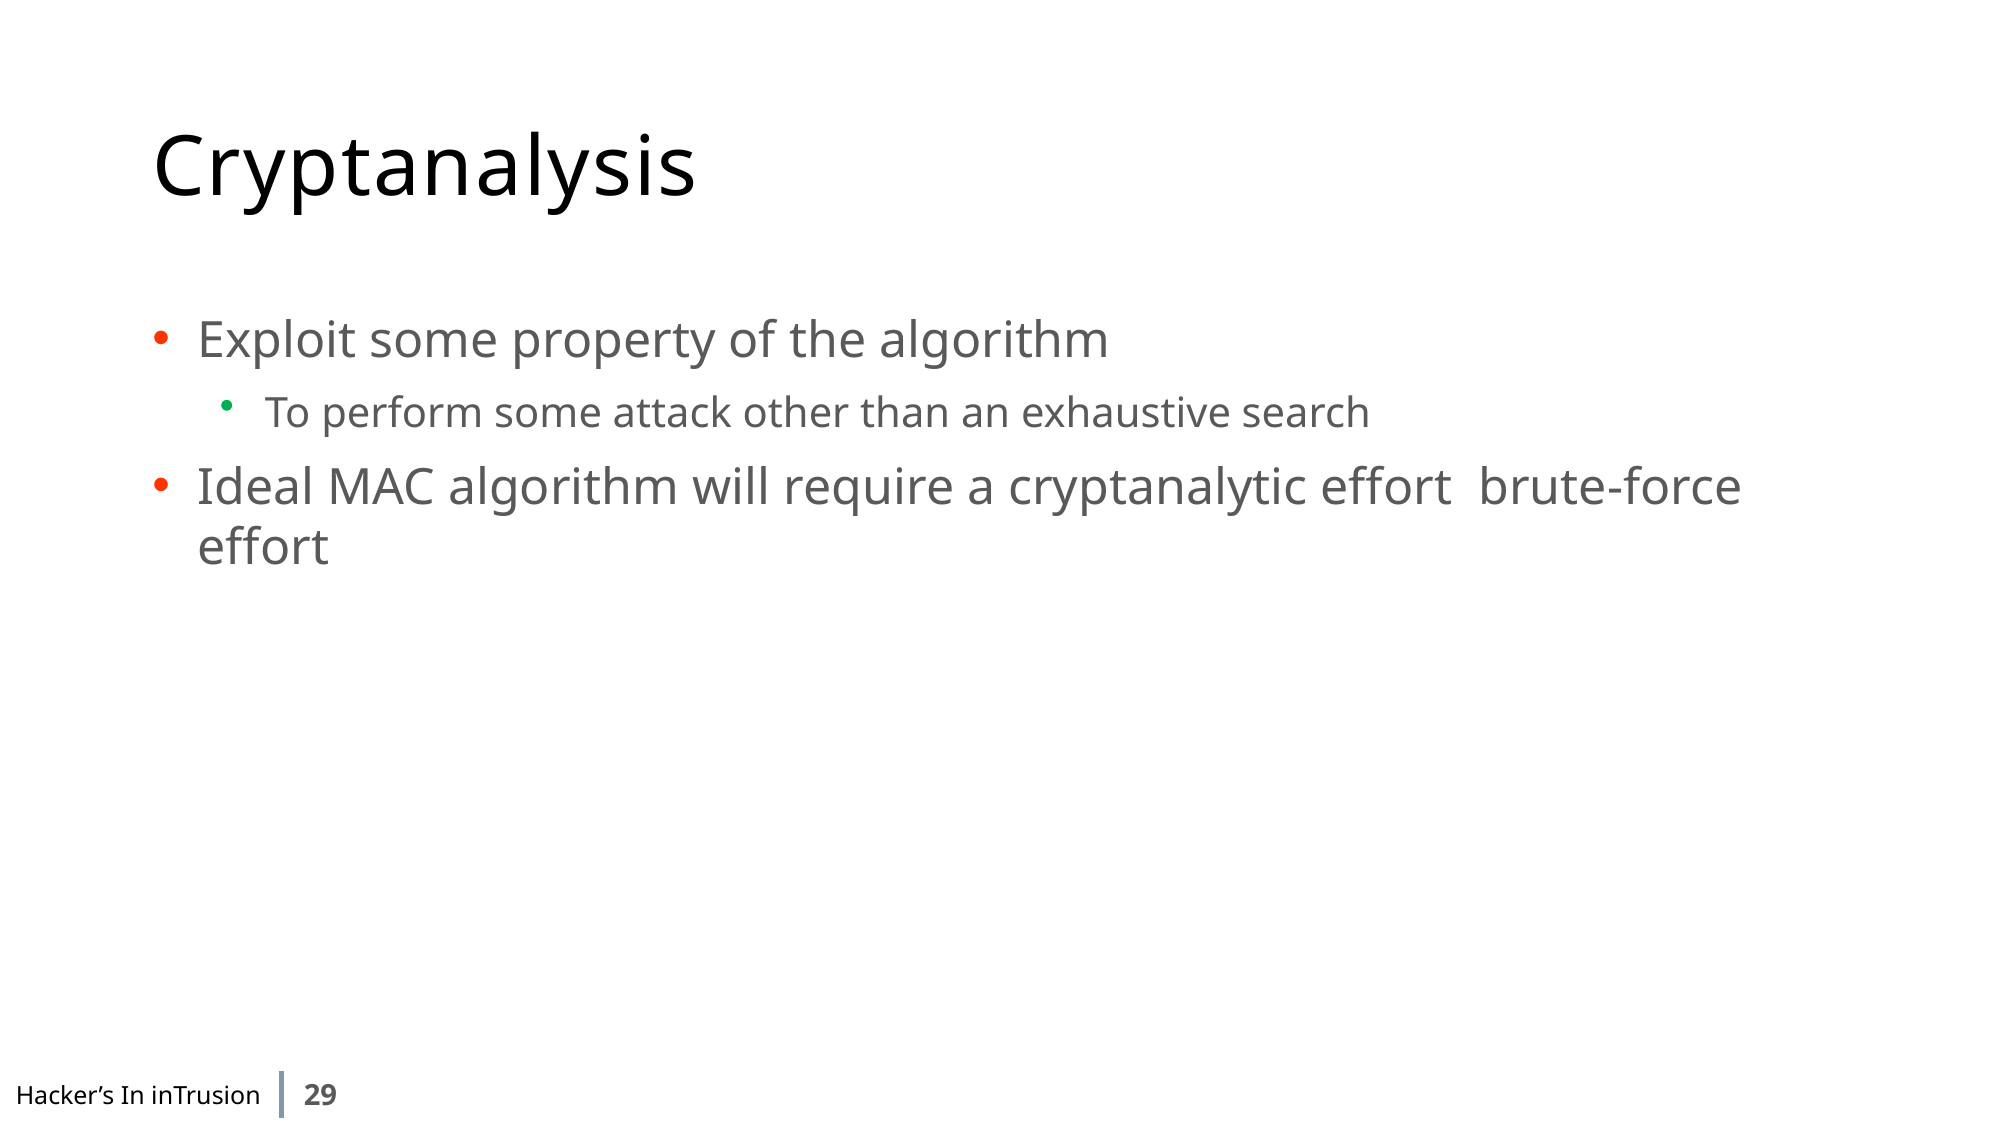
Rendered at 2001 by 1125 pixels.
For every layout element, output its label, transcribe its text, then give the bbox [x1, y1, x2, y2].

title Cryptanalysis [137, 59, 1863, 278]
